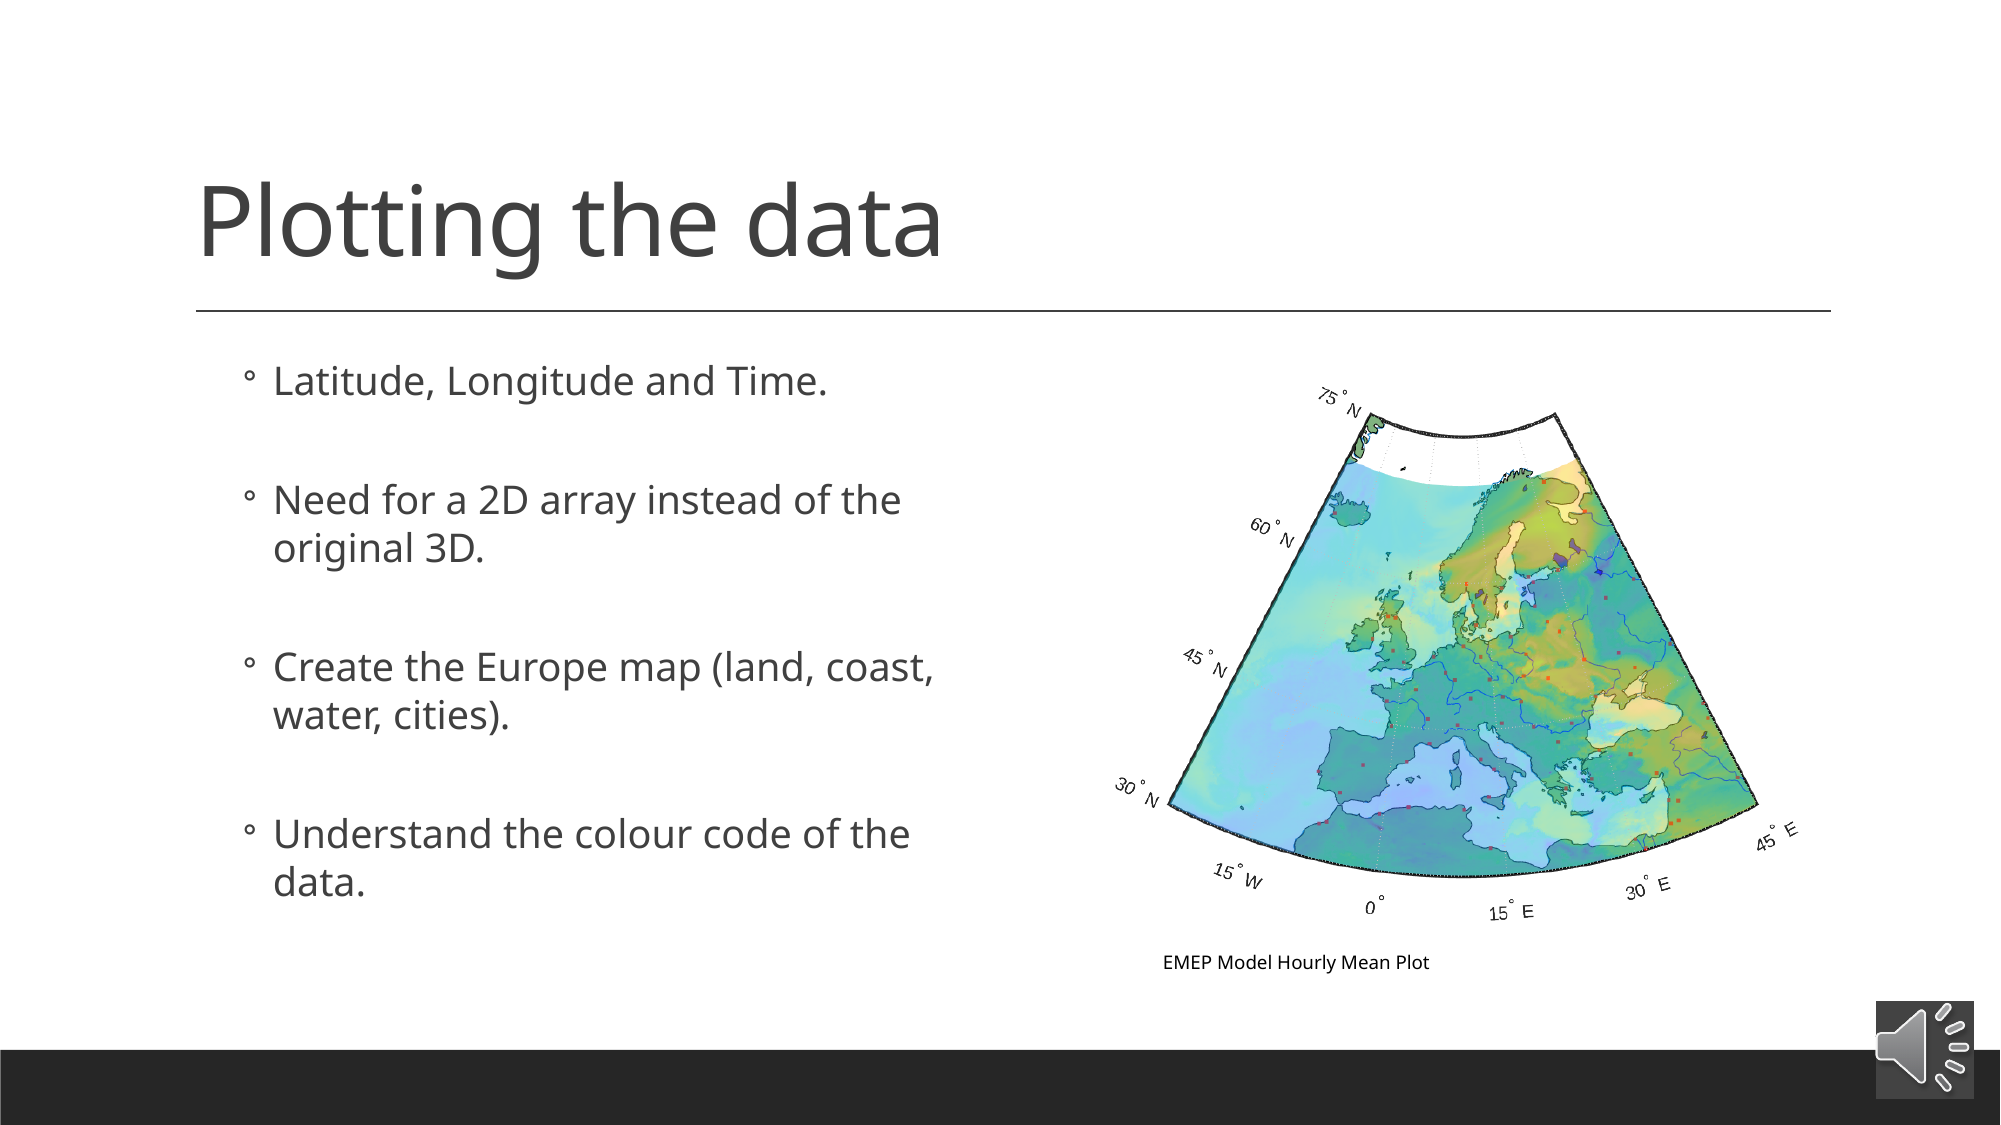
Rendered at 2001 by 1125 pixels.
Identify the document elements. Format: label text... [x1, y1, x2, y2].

title Plotting the data [180, 47, 1830, 285]
text_box EMEP Model Hourly Mean Plot [1148, 949, 1450, 982]
list Latitude, Longitude and Time. Need for a 2D array instead of the original 3D. Create the Europe map (land, coast, water, cities). Understand the colour code of the data. [180, 347, 1000, 963]
picture [1874, 999, 1976, 1101]
picture [1068, 369, 1831, 942]
